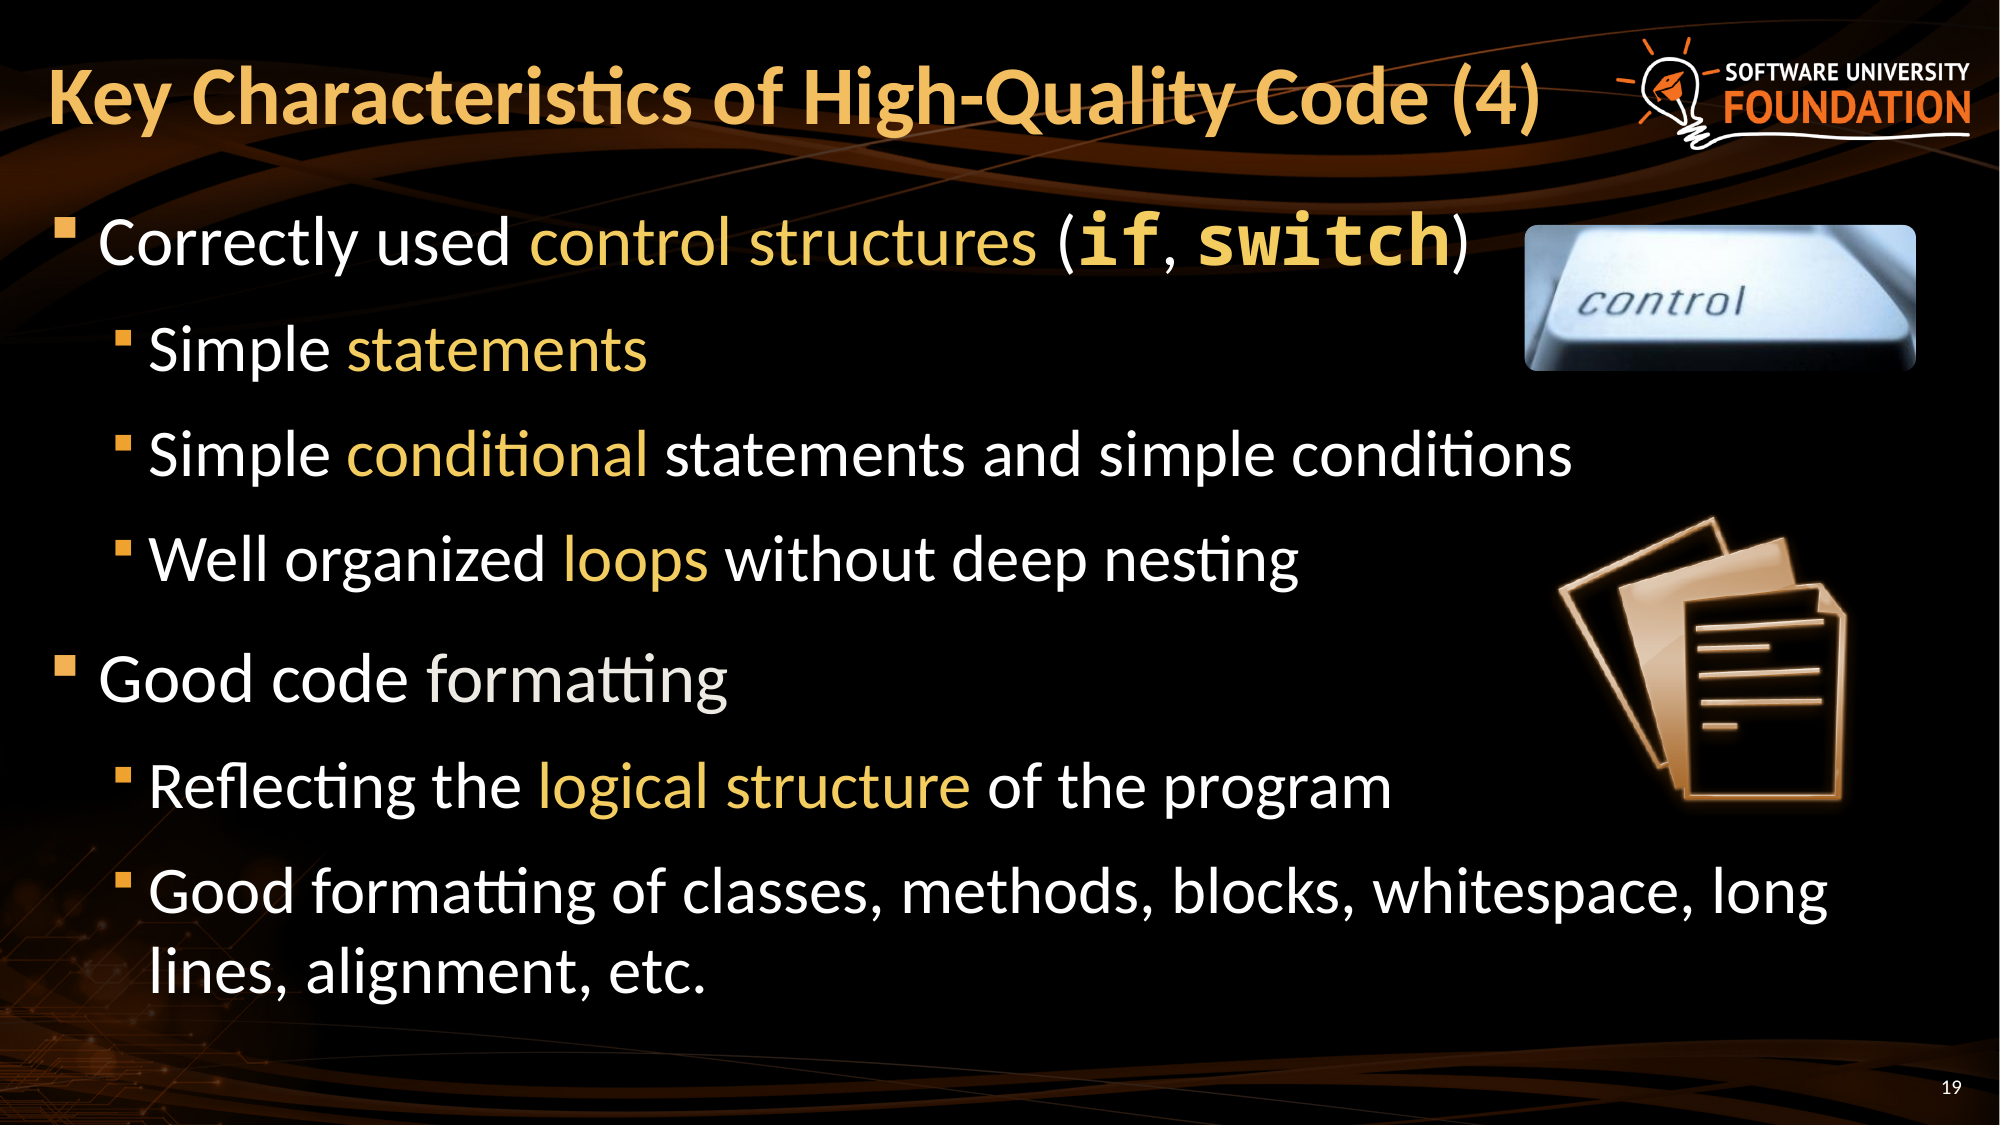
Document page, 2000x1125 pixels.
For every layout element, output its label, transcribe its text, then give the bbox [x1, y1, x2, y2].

list Correctly used control structures (if, switch) Simple statements Simple conditional statements and simple conditions Well organized loops without deep nesting Good code formatting Reflecting the logical structure of the program Good formatting of classes, methods, blocks, whitespace, long lines, alignment, etc. [31, 188, 1968, 1103]
picture [0, 0, 2000, 1125]
title Key Characteristics of High-Quality Code (4) [30, 6, 1602, 189]
